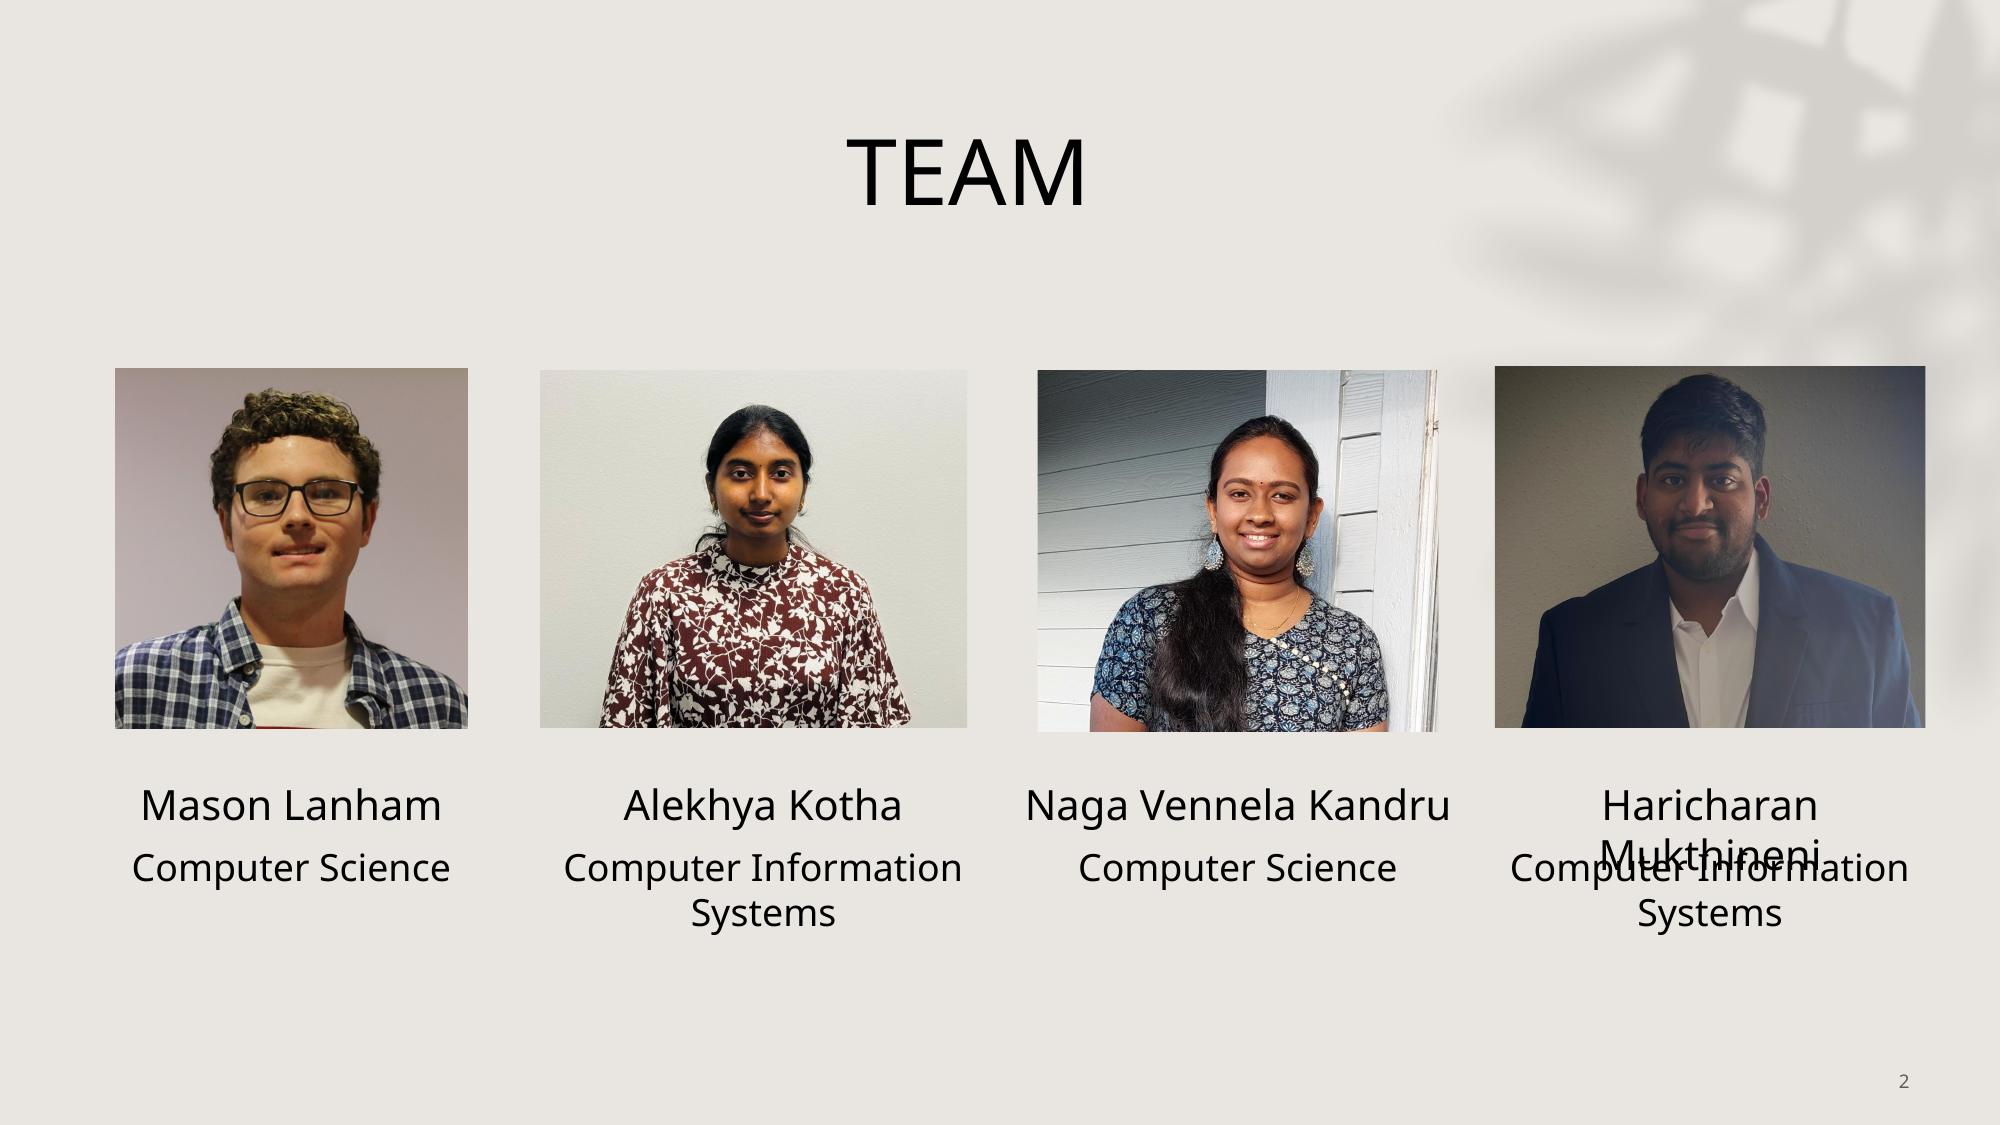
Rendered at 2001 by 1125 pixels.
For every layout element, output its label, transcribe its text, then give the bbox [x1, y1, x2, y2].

picture [115, 368, 468, 729]
list Mason Lanham [76, 779, 507, 837]
list Computer Information Systems [548, 843, 979, 949]
list Haricharan Mukthineni [1494, 779, 1926, 837]
list Naga Vennela Kandru [1022, 779, 1454, 837]
list Computer Information Systems [1494, 843, 1926, 944]
picture [1037, 370, 1439, 732]
picture [539, 370, 968, 728]
title TEAM [75, 60, 1863, 278]
list Alekhya Kotha [548, 779, 979, 837]
picture [1494, 366, 1926, 728]
slide_number 2 [1474, 1052, 1925, 1113]
list Computer Science [76, 843, 507, 901]
list Computer Science [1022, 843, 1454, 901]
